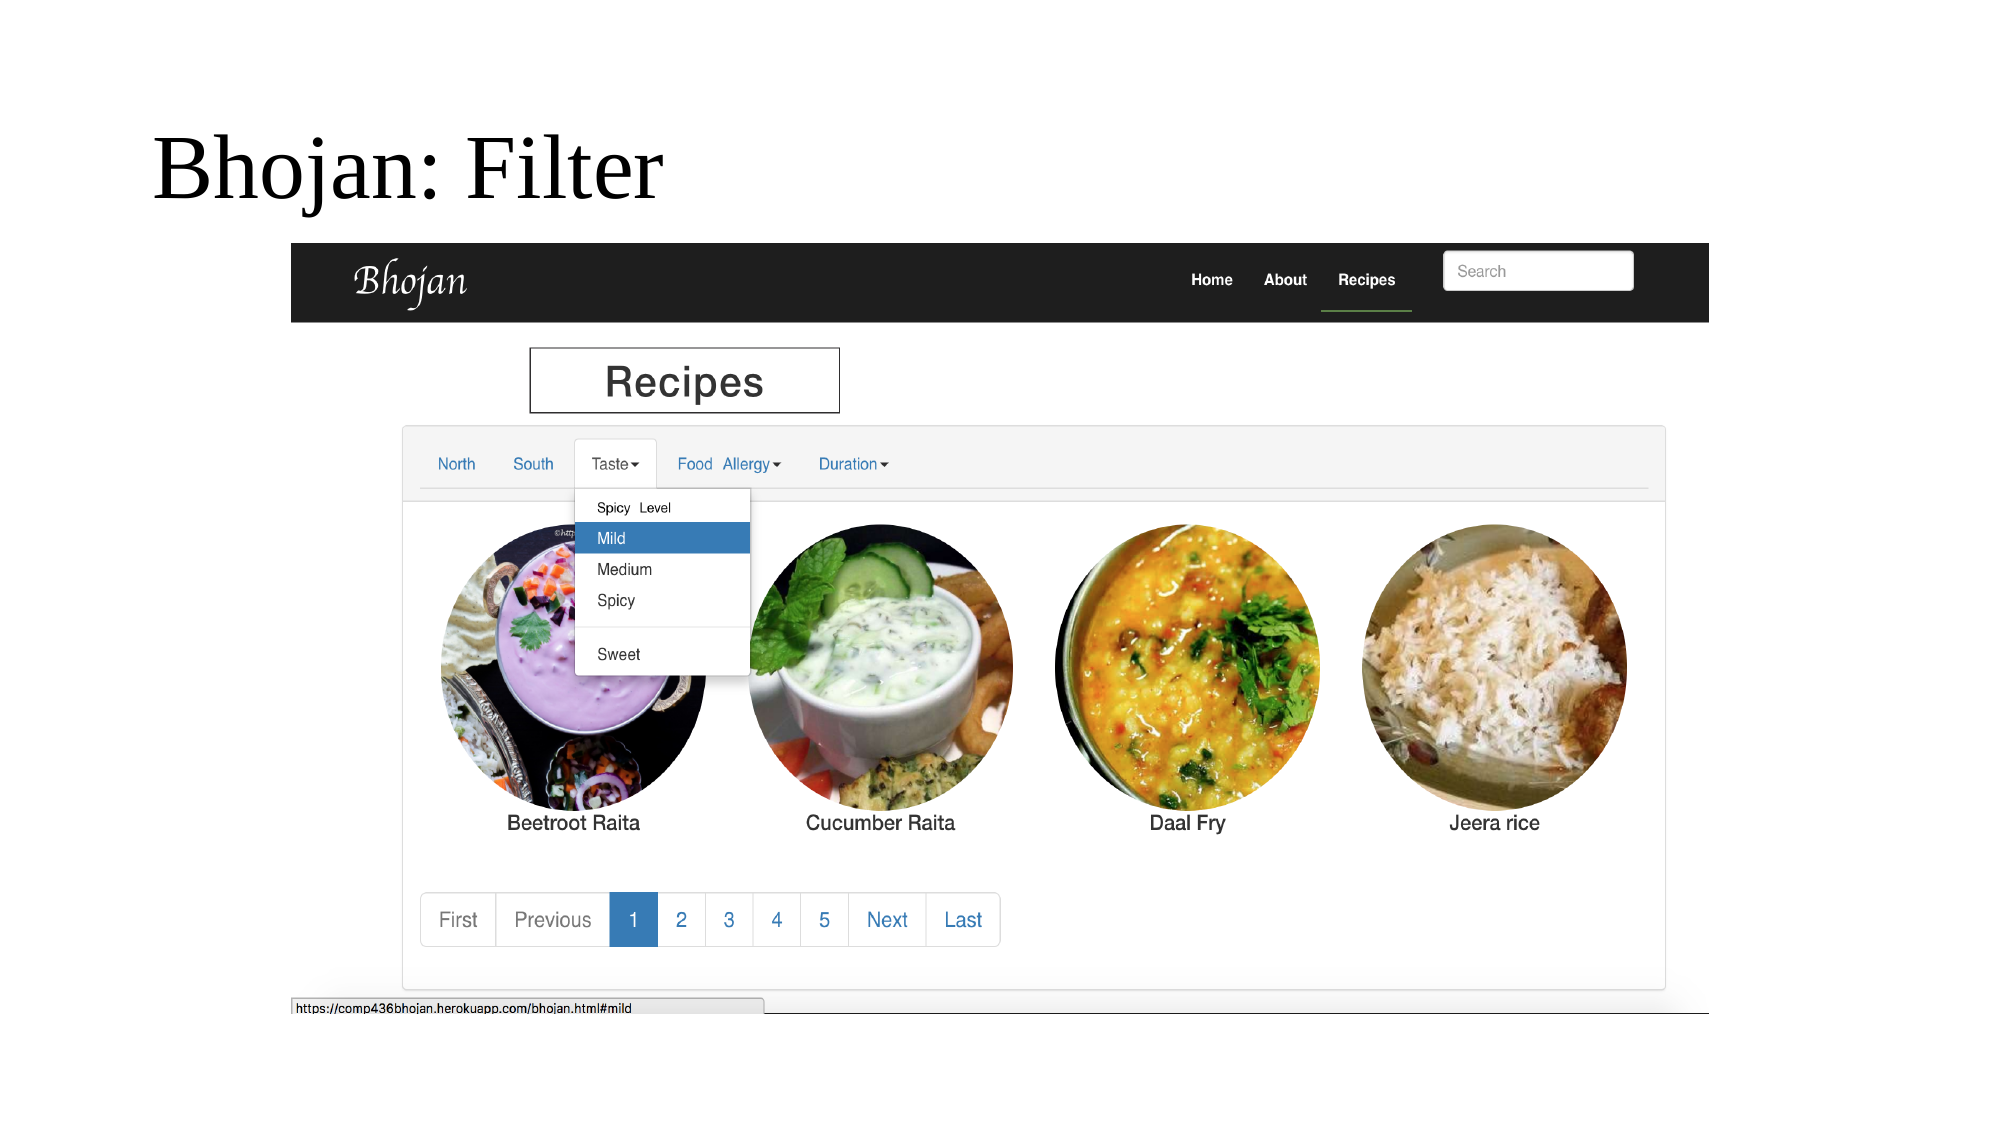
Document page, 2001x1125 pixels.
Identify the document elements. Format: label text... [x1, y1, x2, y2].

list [291, 243, 1709, 1014]
title Bhojan: Filter [137, 59, 1863, 278]
